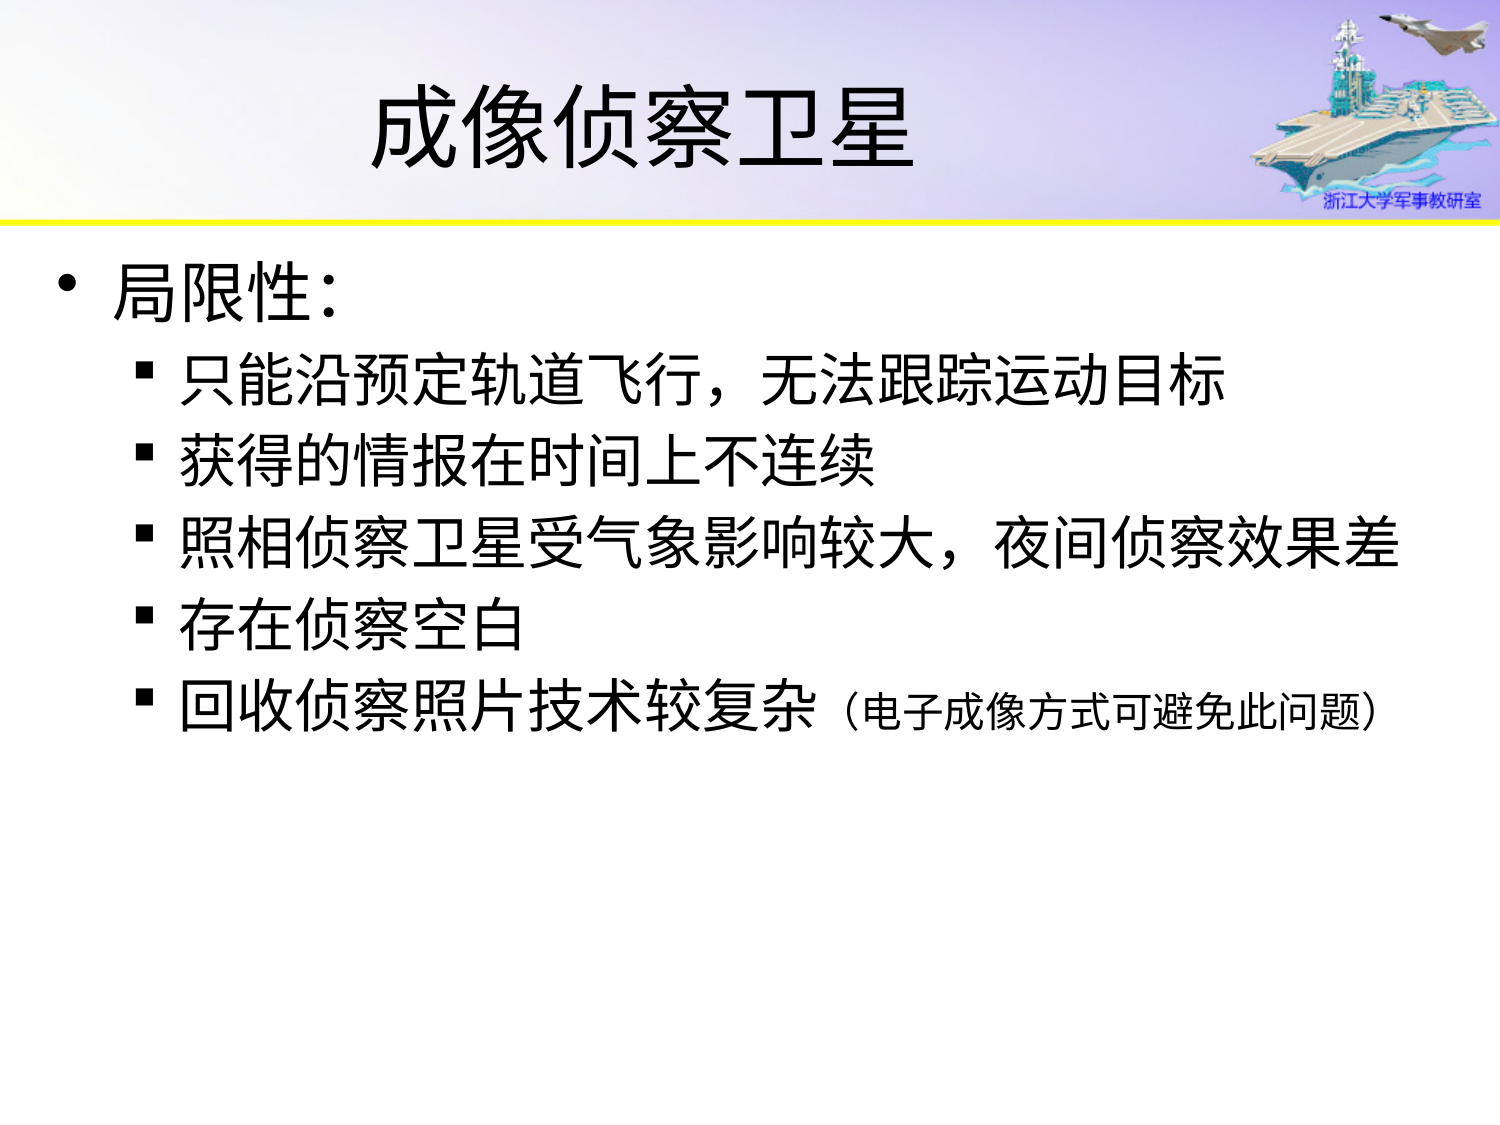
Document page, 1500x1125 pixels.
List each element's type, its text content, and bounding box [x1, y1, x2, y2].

list 局限性： 只能沿预定轨道飞行，无法跟踪运动目标 获得的情报在时间上不连续 照相侦察卫星受气象影响较大，夜间侦察效果差 存在侦察空白 回收侦察照片技术较复杂（电子成像方式可避免此问题） [40, 243, 1460, 1036]
title 成像侦察卫星 [29, 30, 1259, 219]
picture [0, 0, 1500, 226]
